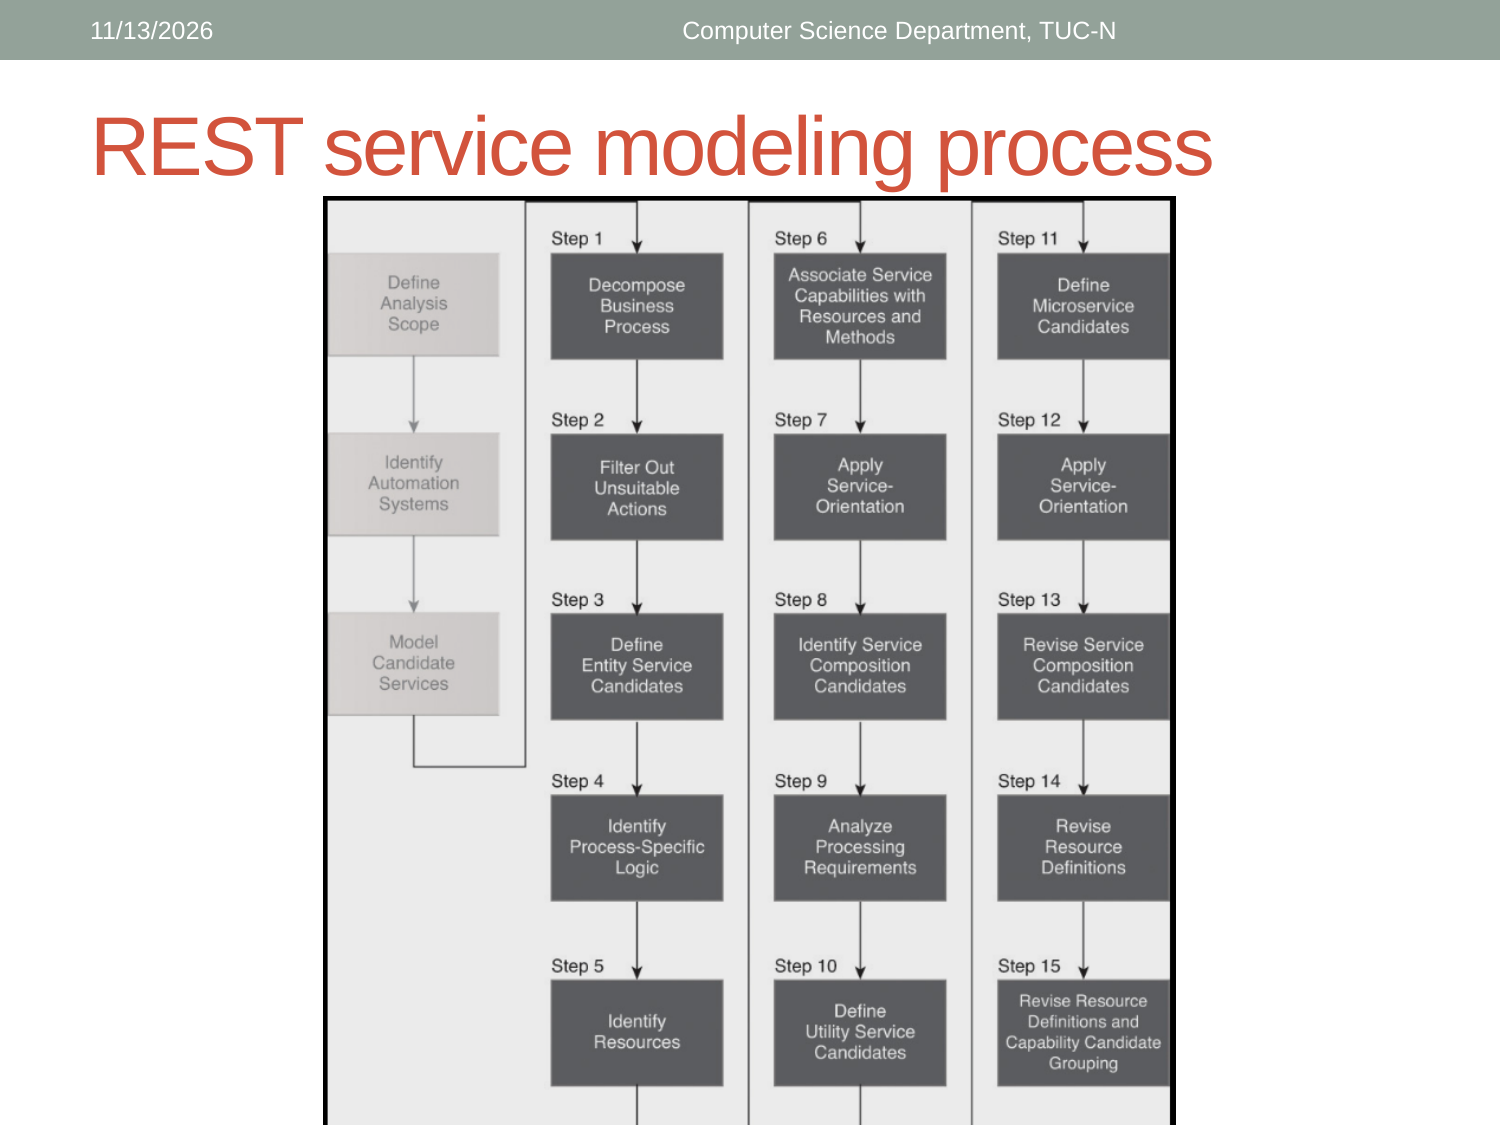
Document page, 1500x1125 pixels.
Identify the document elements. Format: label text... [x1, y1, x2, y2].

footer Computer Science Department, TUC-N [562, 3, 1238, 57]
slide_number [75, 3, 550, 57]
picture [323, 196, 1177, 1125]
title REST service modeling process [75, 61, 1425, 224]
